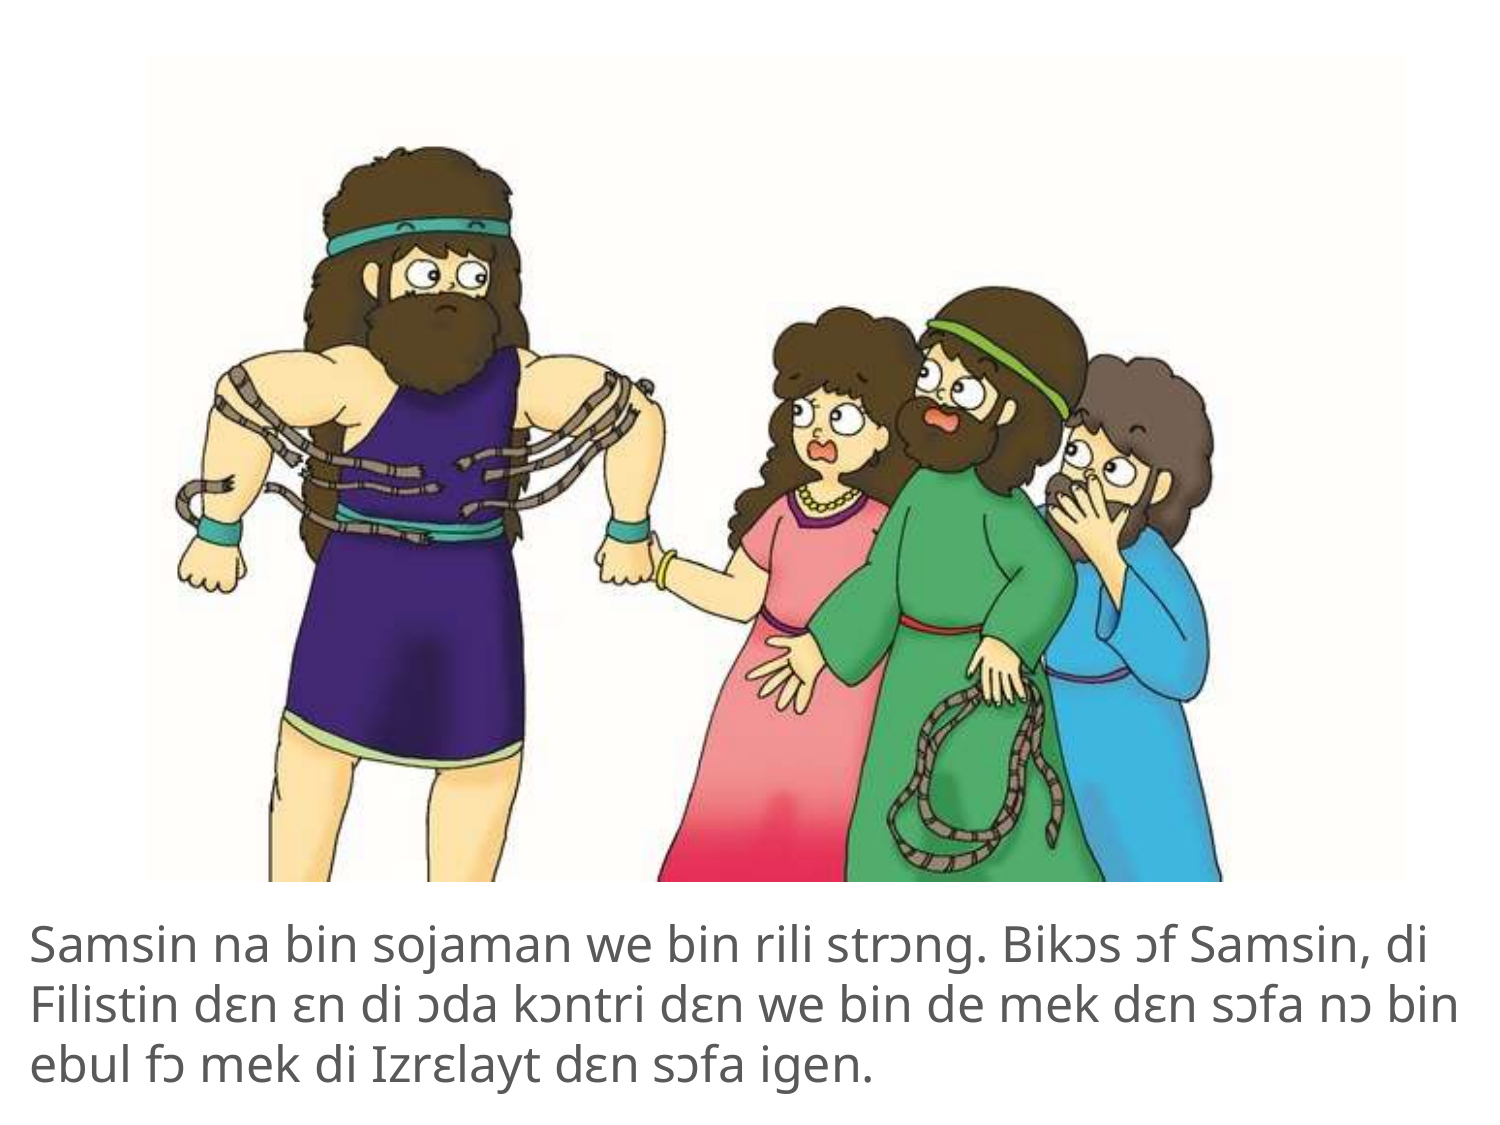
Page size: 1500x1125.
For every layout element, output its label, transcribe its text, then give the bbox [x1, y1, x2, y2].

picture [147, 54, 1406, 882]
text_box Samsin na bin sojaman we bin rili strɔng. Bikɔs ɔf Samsin, di Filistin dɛn ɛn di ɔda kɔntri dɛn we bin de mek dɛn sɔfa nɔ bin ebul fɔ mek di Izrɛlayt dɛn sɔfa igen. [14, 905, 1486, 1100]
